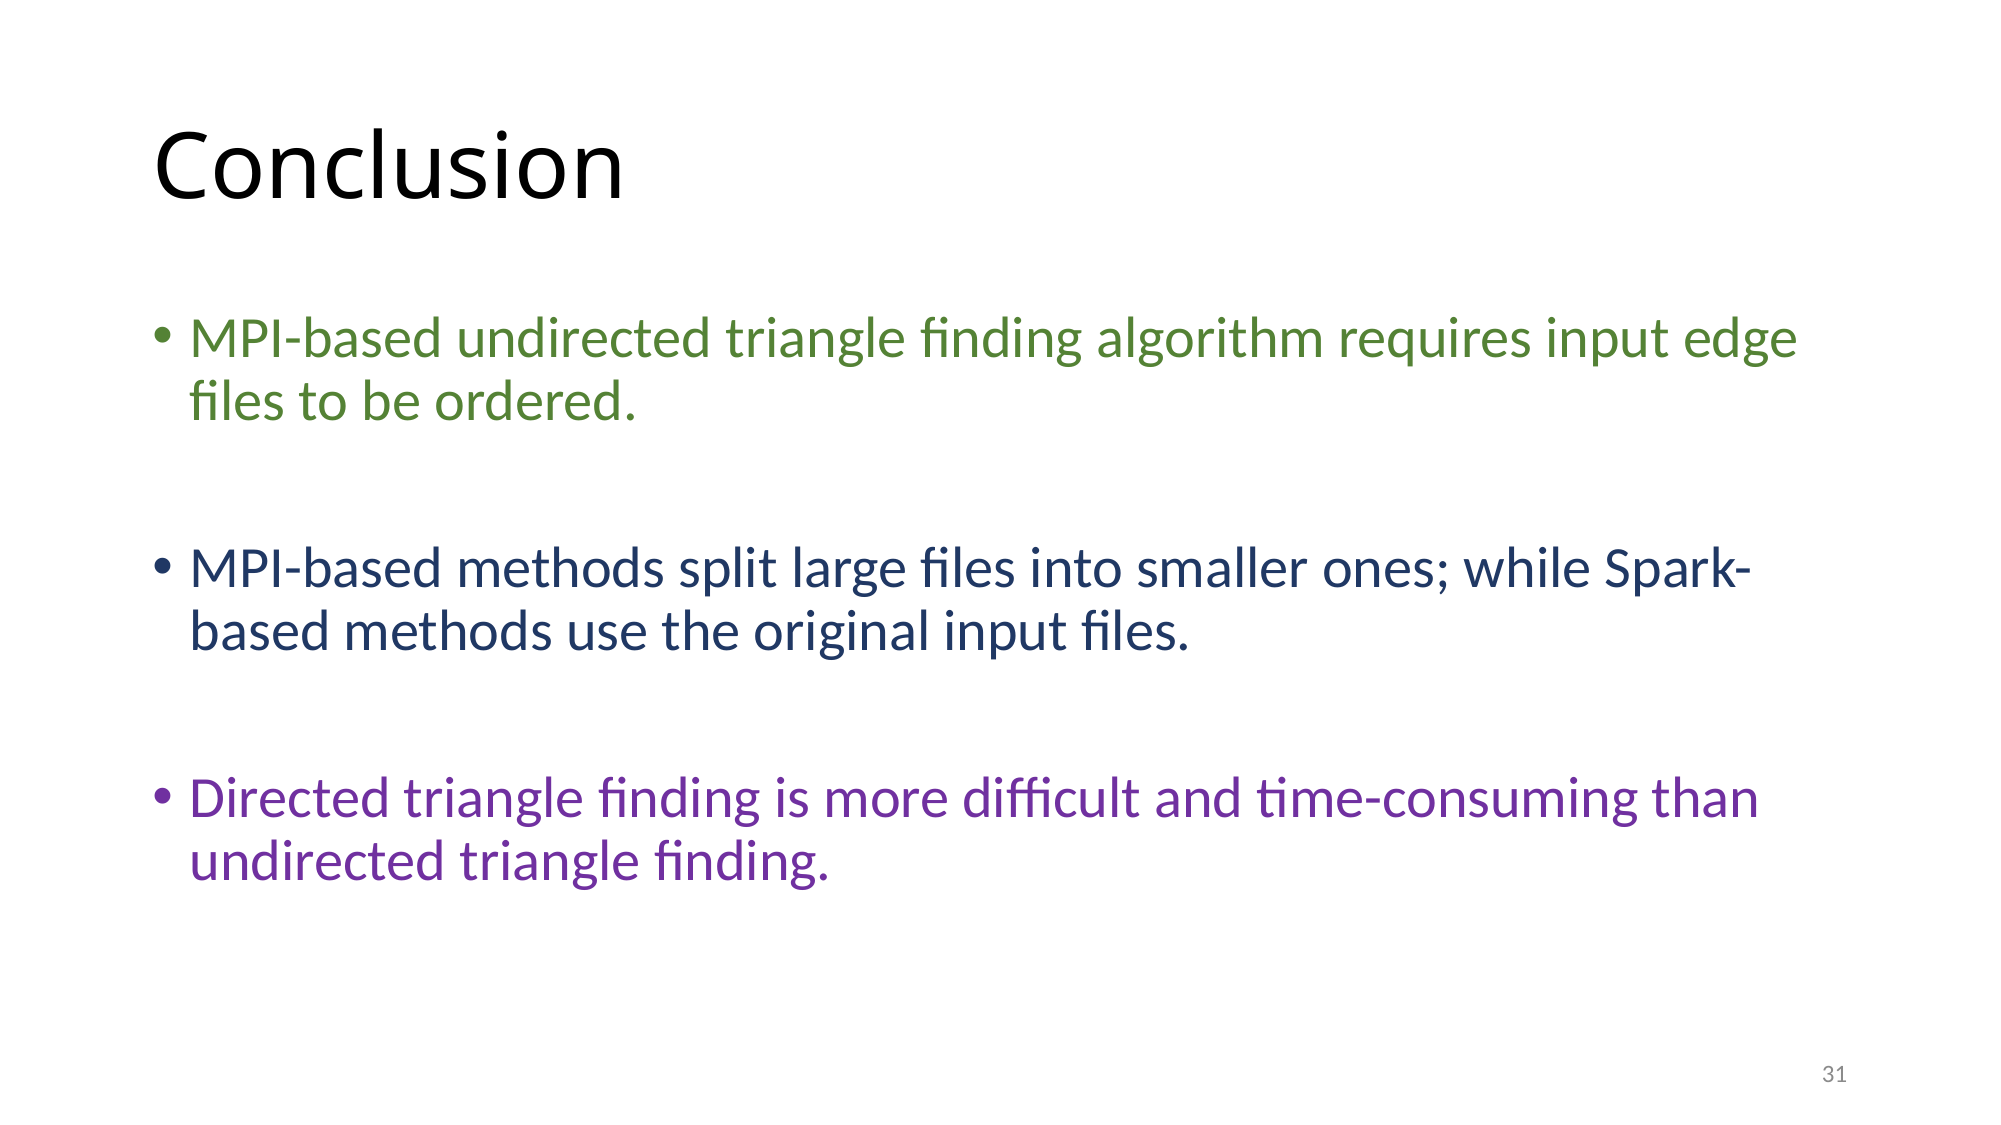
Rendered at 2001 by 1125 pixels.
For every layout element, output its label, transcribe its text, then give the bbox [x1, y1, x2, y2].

slide_number 30 [1412, 1042, 1863, 1103]
title Conclusion [137, 59, 1863, 278]
list MPI-based undirected triangle finding algorithm requires input edge files to be ordered. MPI-based methods split large files into smaller ones; while Spark-based methods use the original input files. Directed triangle finding is more difficult and time-consuming than undirected triangle finding. [137, 299, 1863, 1014]
